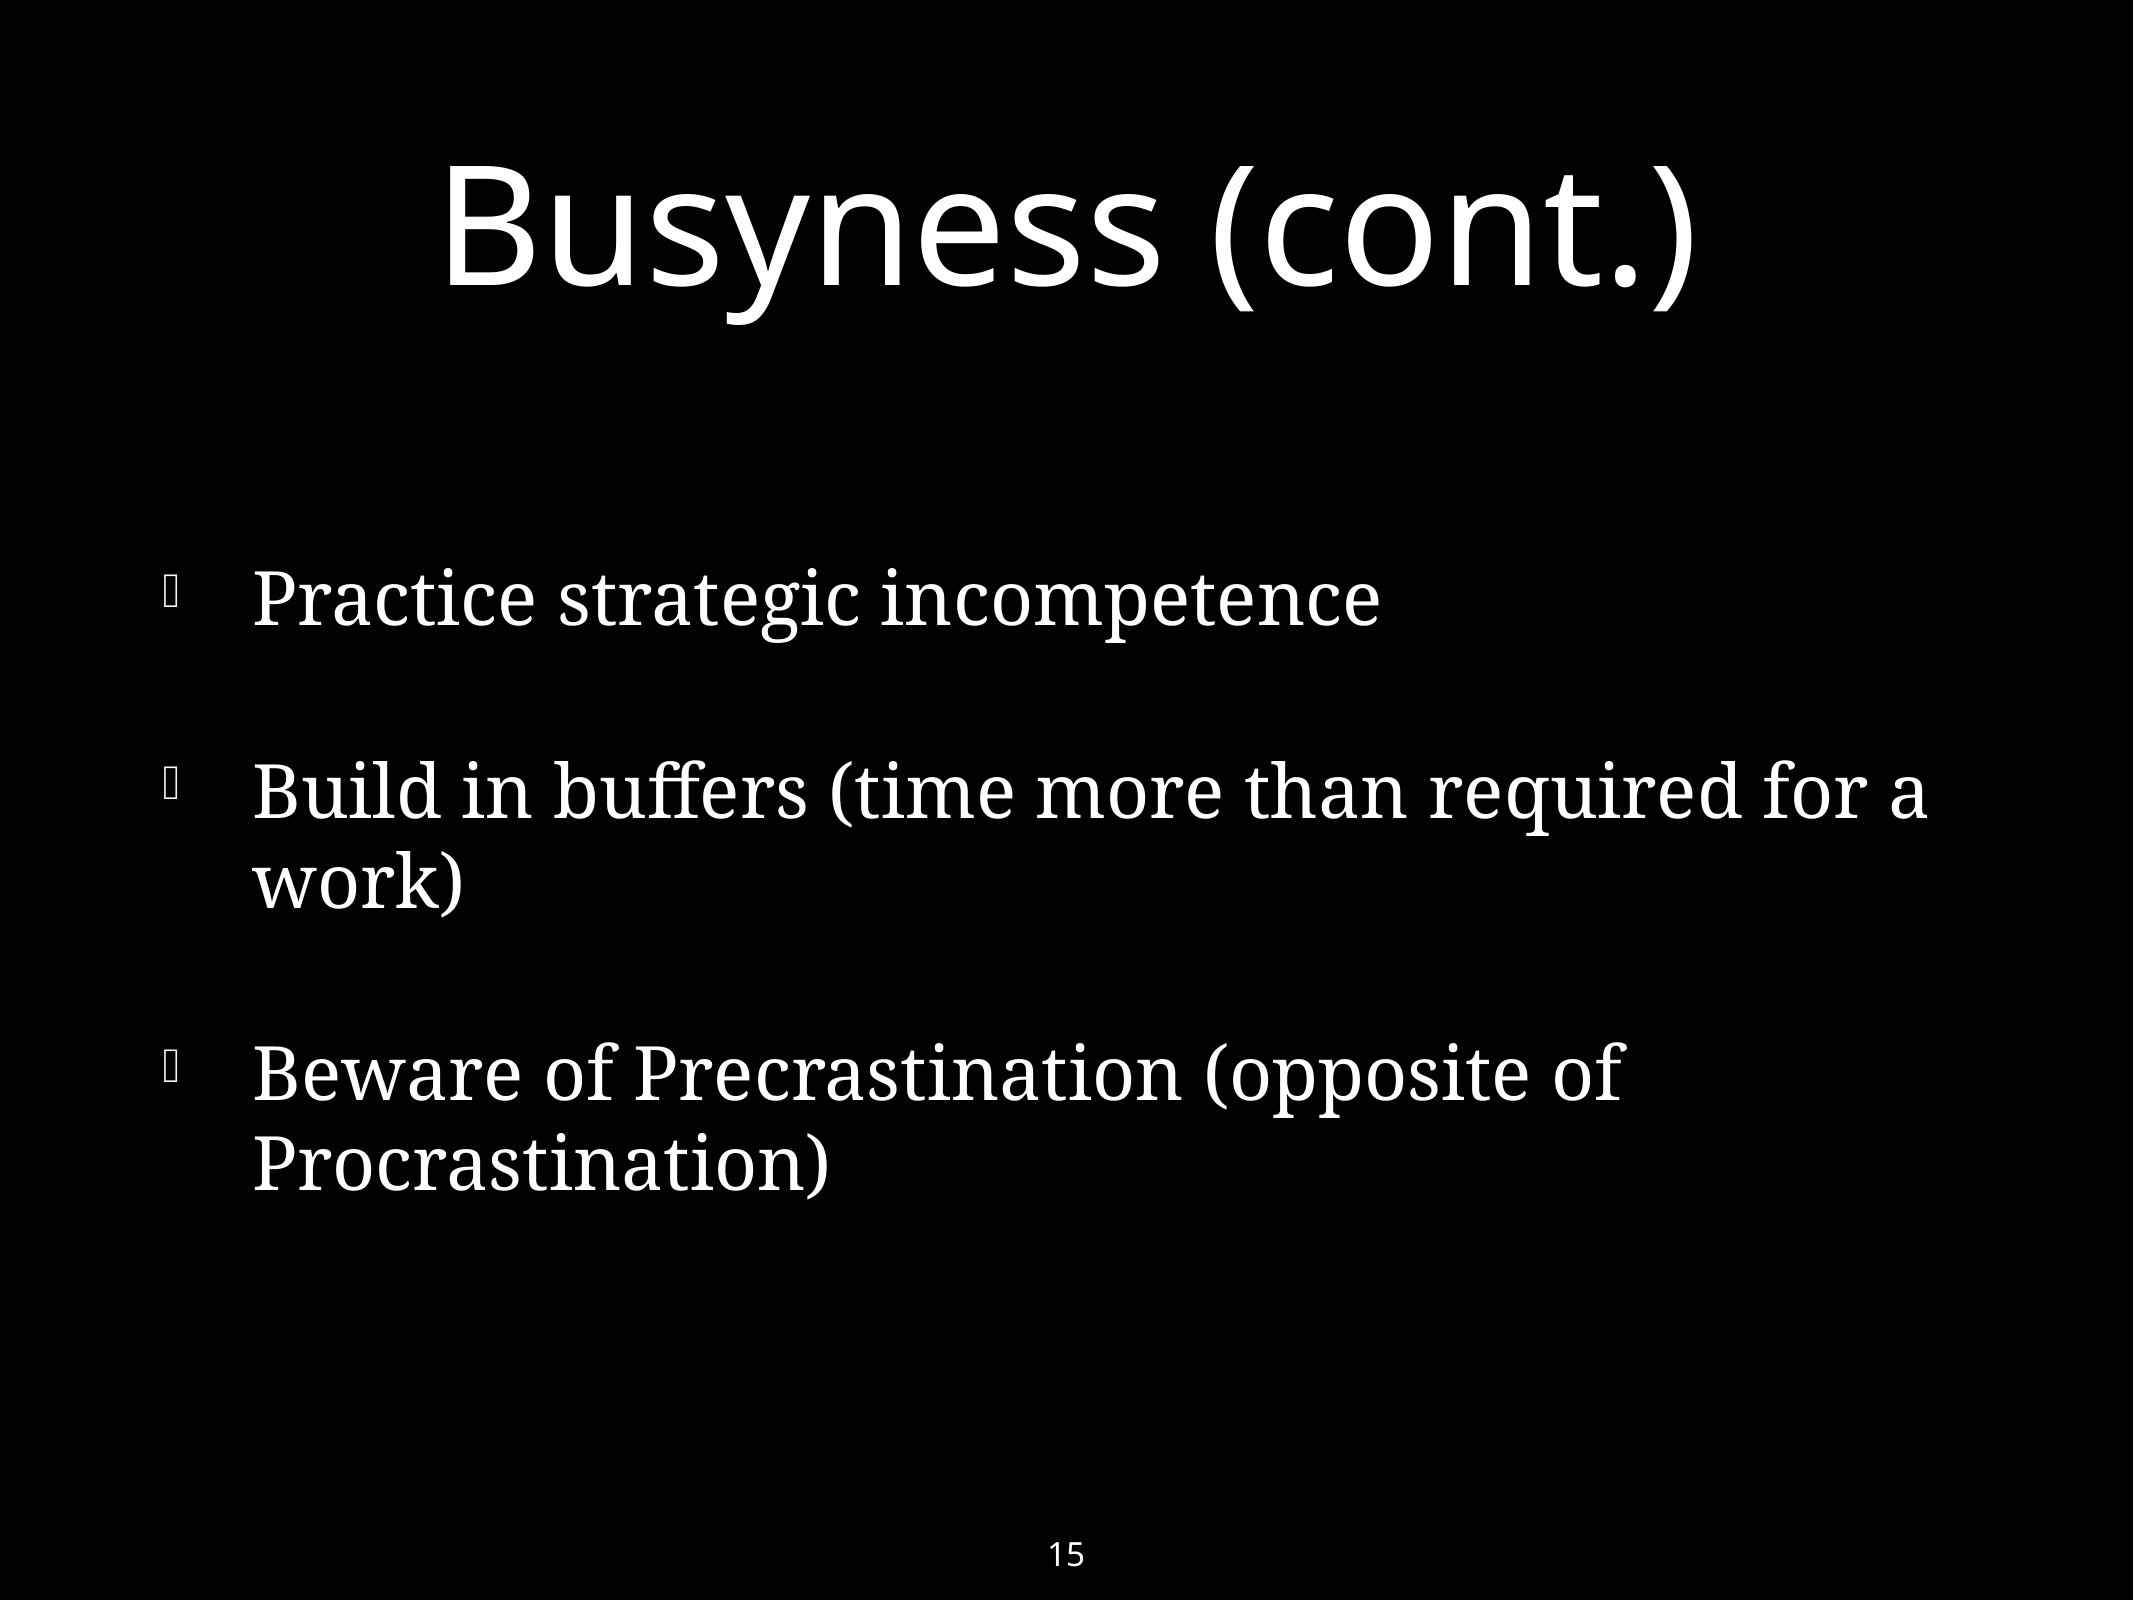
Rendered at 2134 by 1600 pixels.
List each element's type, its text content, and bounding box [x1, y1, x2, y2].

list Practice strategic incompetence Build in buffers (time more than required for a work) Beware of Precrastination (opposite of Procrastination) [153, 361, 1976, 1395]
slide_number 15 [1037, 1524, 1095, 1579]
title Busyness (cont.) [155, 41, 1978, 397]
